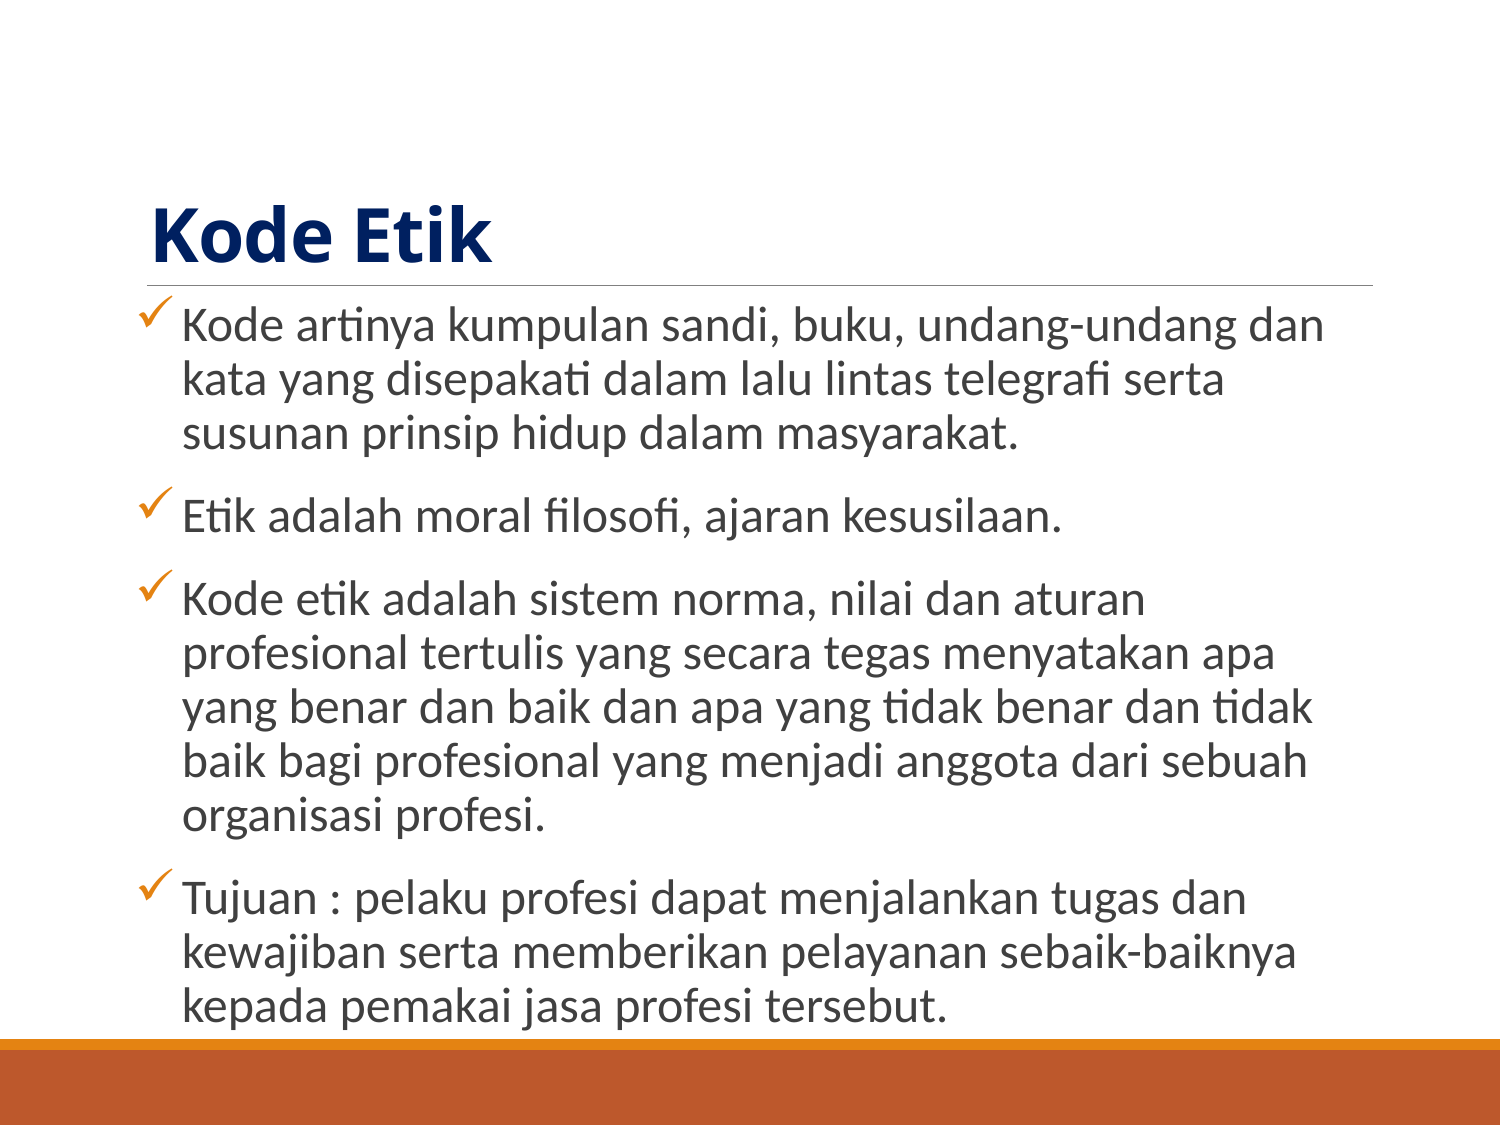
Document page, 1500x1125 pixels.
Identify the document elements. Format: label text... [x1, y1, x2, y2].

title Kode Etik [134, 47, 1373, 285]
list Kode artinya kumpulan sandi, buku, undang-undang dan kata yang disepakati dalam lalu lintas telegrafi serta susunan prinsip hidup dalam masyarakat. Etik adalah moral filosofi, ajaran kesusilaan. Kode etik adalah sistem norma, nilai dan aturan profesional tertulis yang secara tegas menyatakan apa yang benar dan baik dan apa yang tidak benar dan tidak baik bagi profesional yang menjadi anggota dari sebuah organisasi profesi. Tujuan : pelaku profesi dapat menjalankan tugas dan kewajiban serta memberikan pelayanan sebaik-baiknya kepada pemakai jasa profesi tersebut. [134, 290, 1373, 951]
